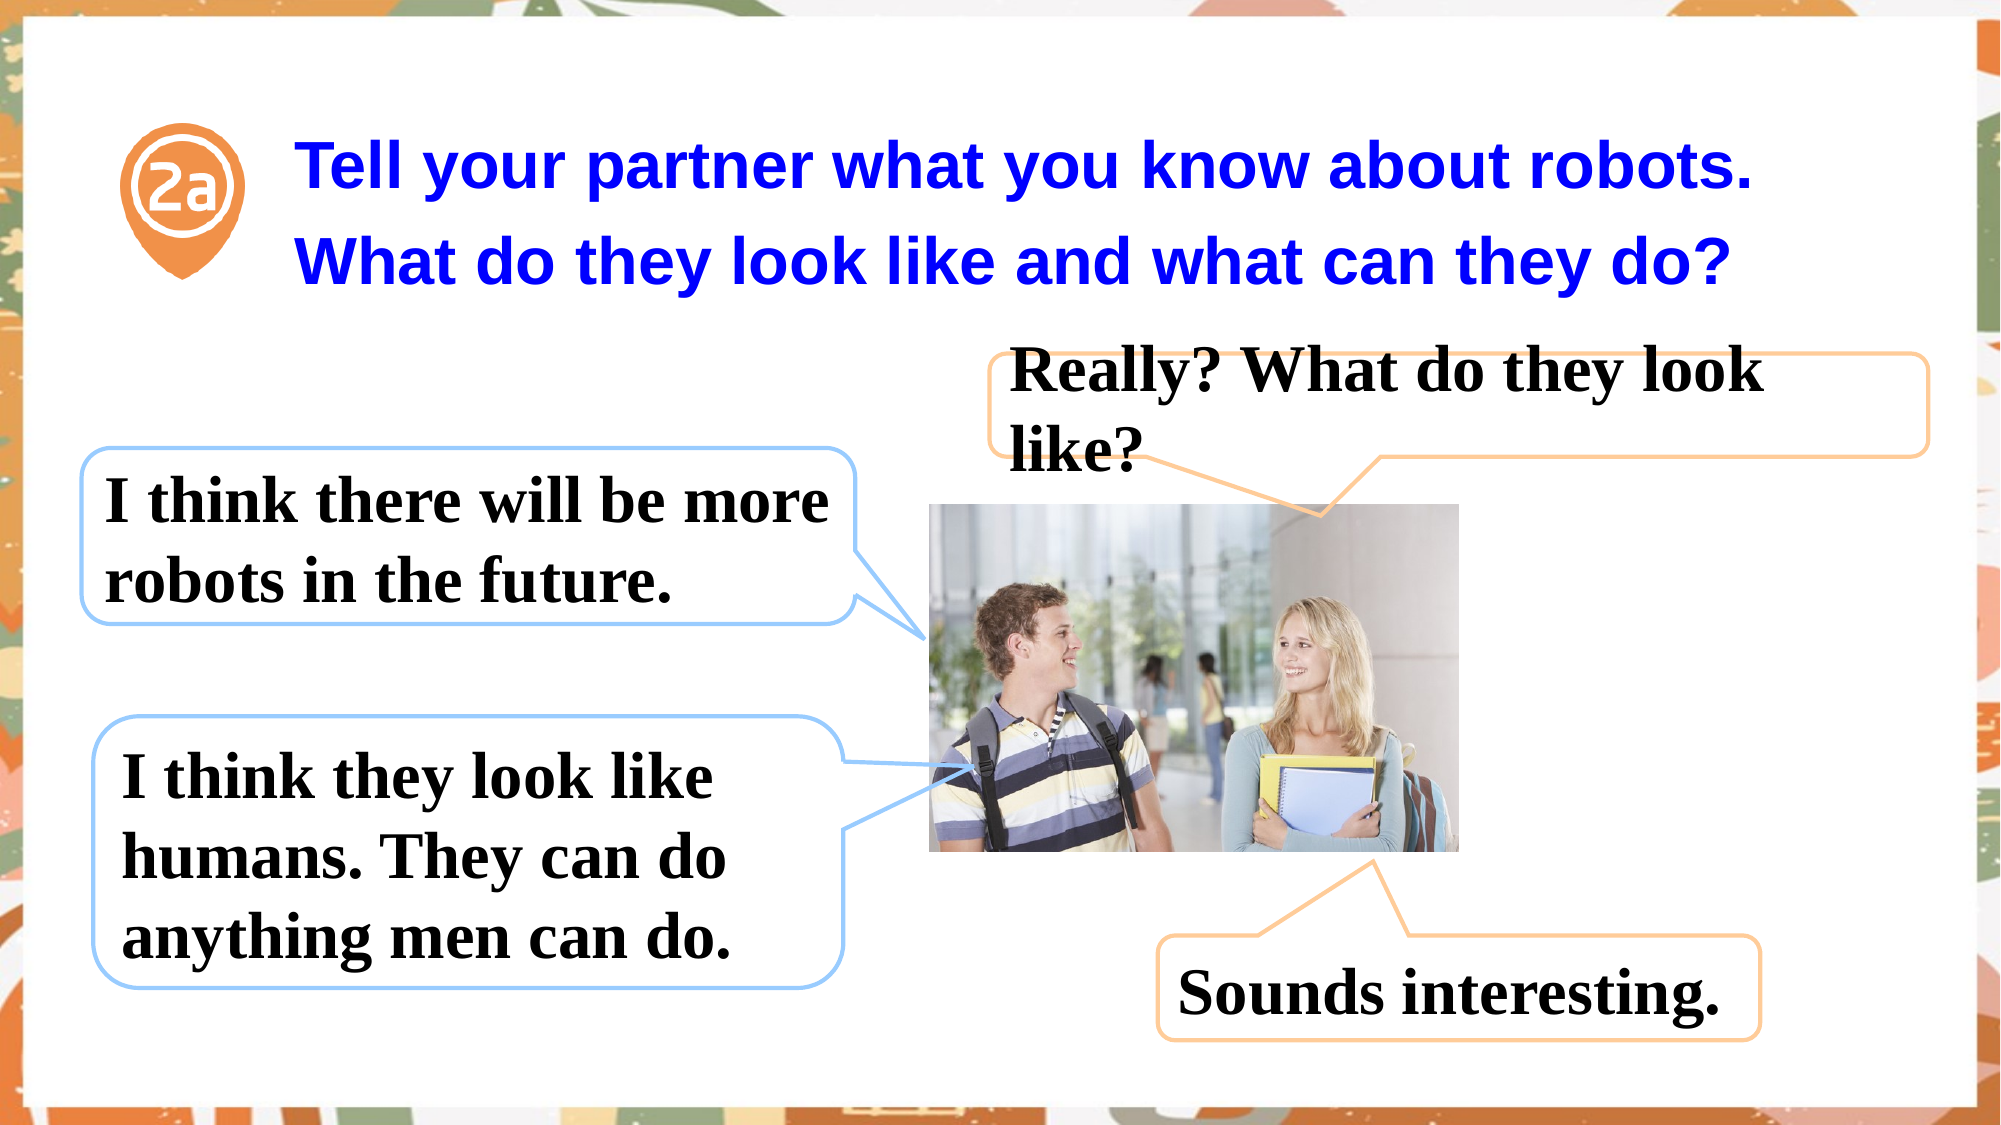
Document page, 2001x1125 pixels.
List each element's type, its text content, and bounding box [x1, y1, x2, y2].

picture [0, 0, 2001, 1125]
text_box I think there will be more robots in the future. [81, 447, 925, 640]
text_box Really? What do they look like? [989, 353, 1929, 504]
text_box Tell your partner what you know about robots. What do they look like and what can they do? [279, 98, 1785, 305]
text_box Sounds interesting. [1157, 861, 1761, 1041]
text_box I think they look like humans. They can do anything men can do. [93, 716, 929, 988]
